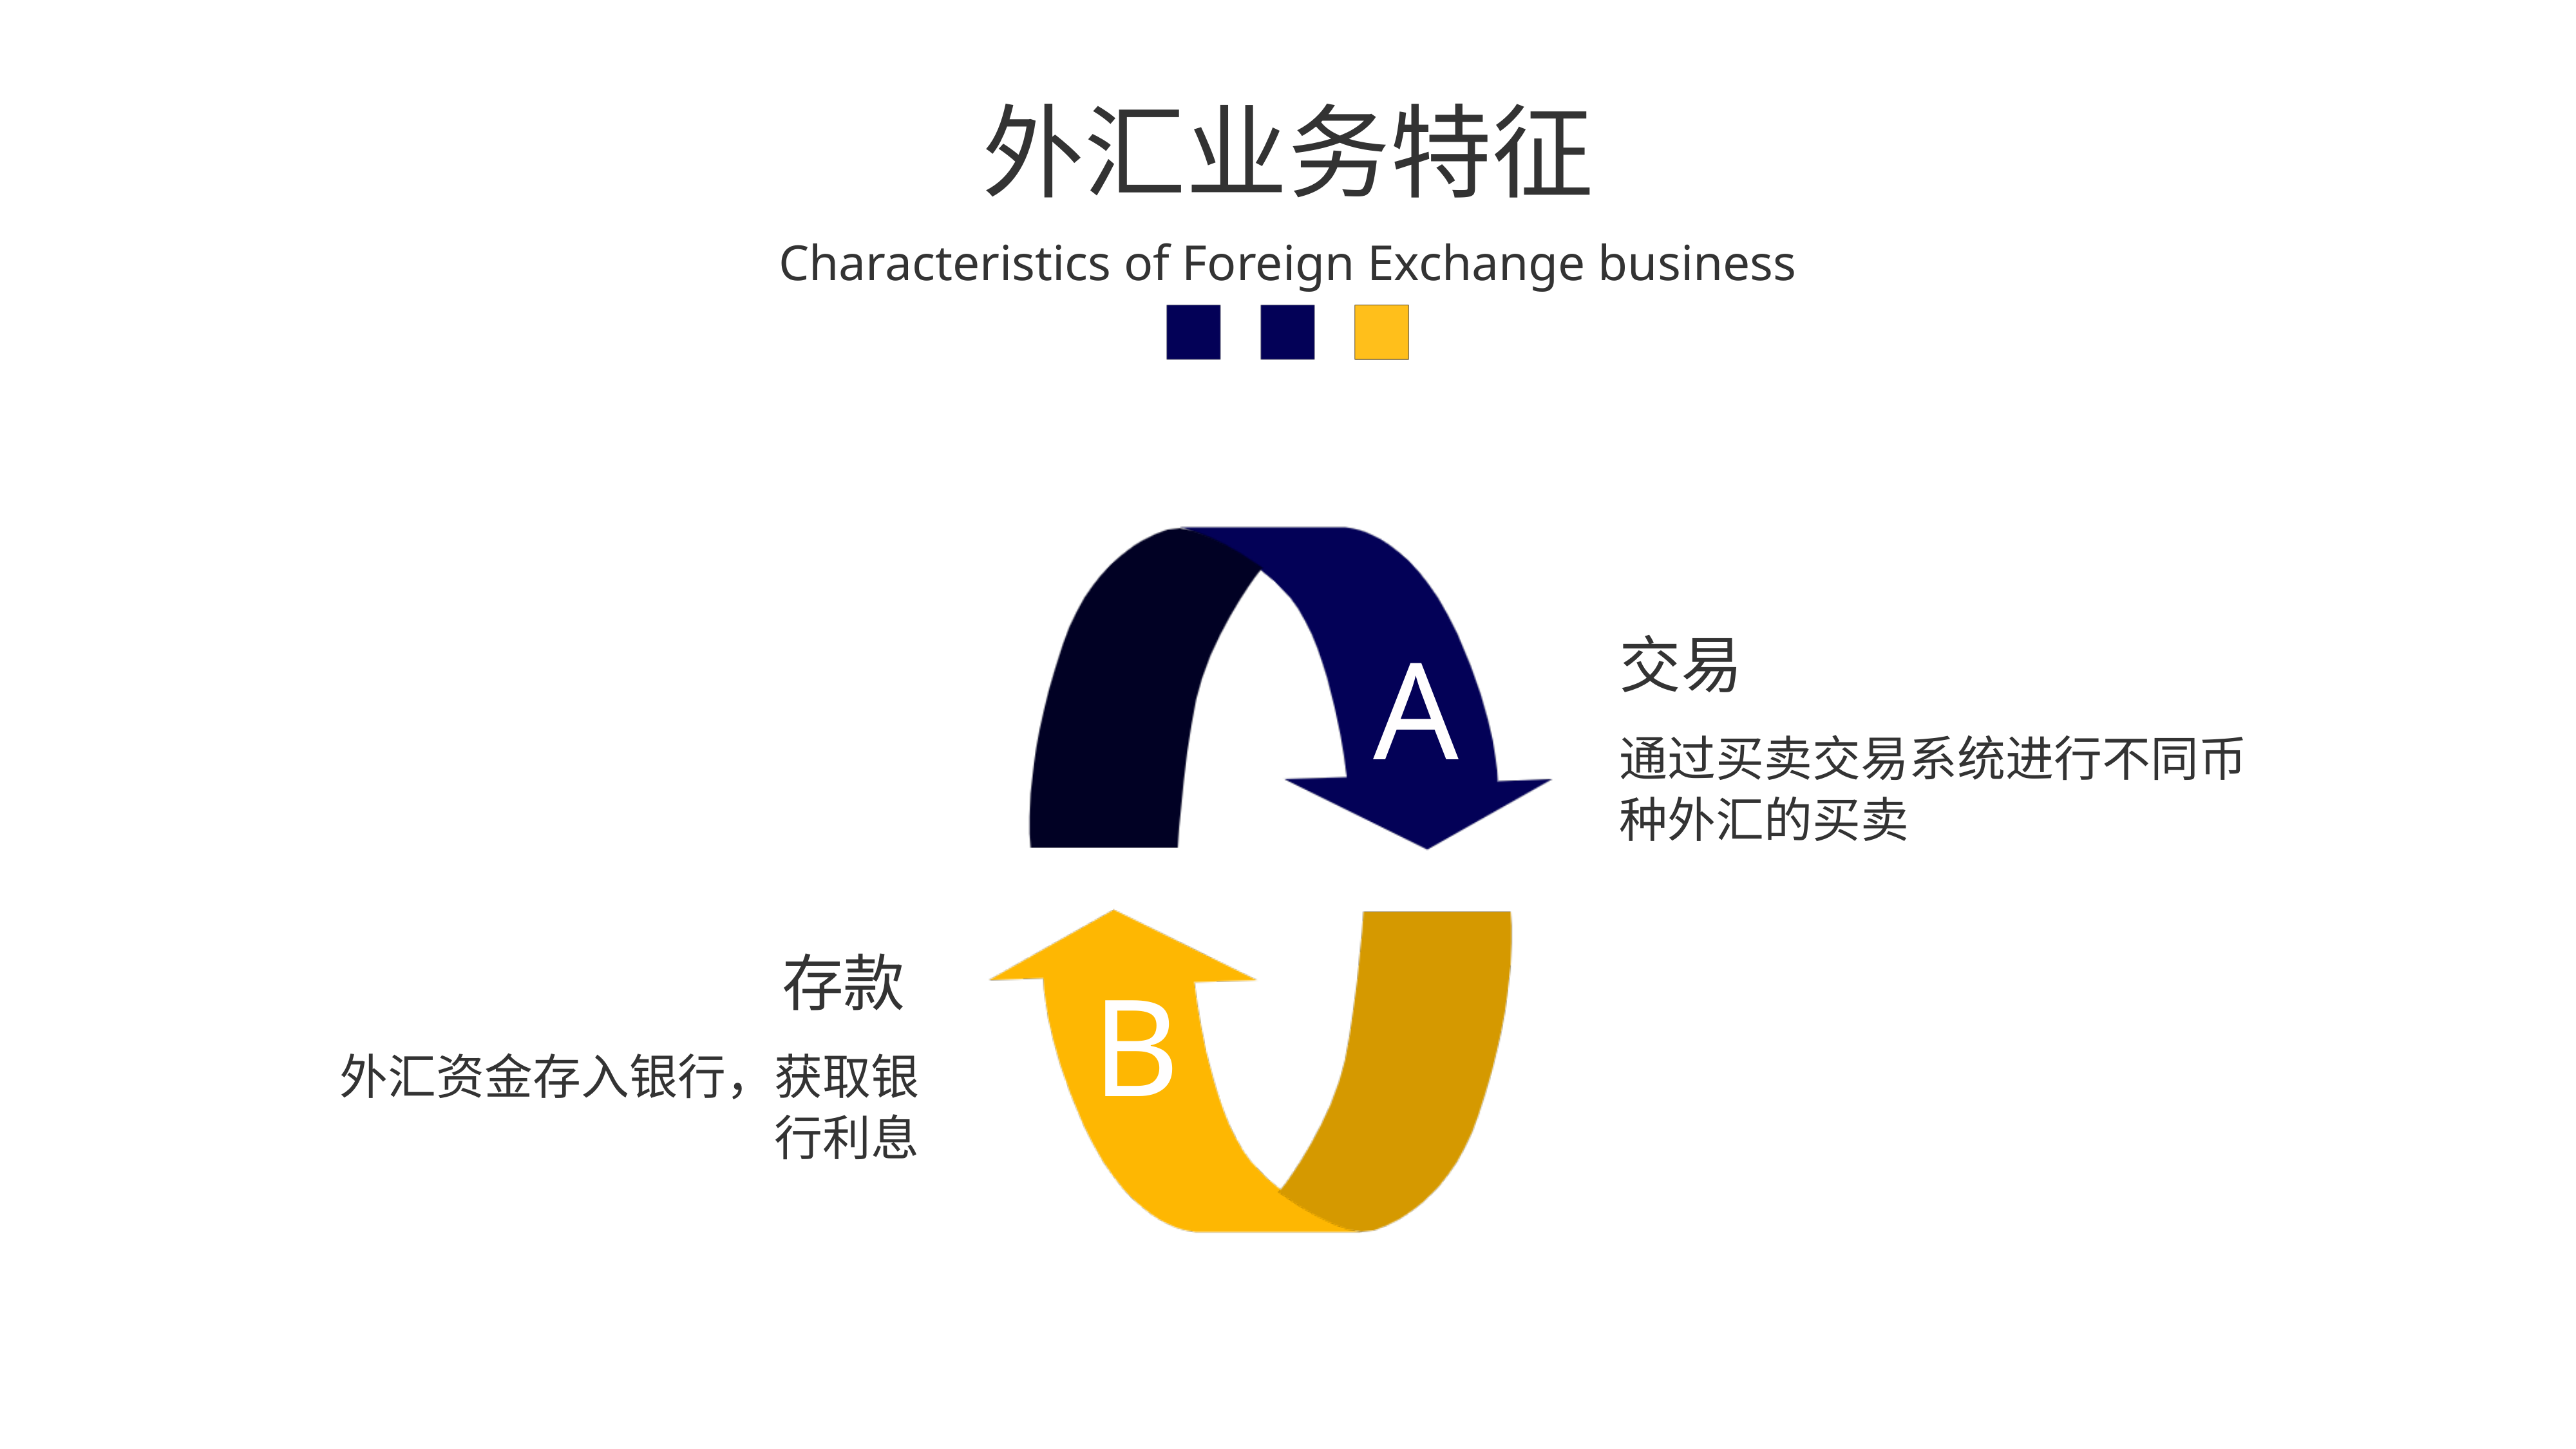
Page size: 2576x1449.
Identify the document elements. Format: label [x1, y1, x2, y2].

text_box [987, 516, 1554, 1244]
text_box [617, 111, 1959, 363]
text_box [312, 947, 913, 1168]
text_box [1620, 629, 2267, 851]
